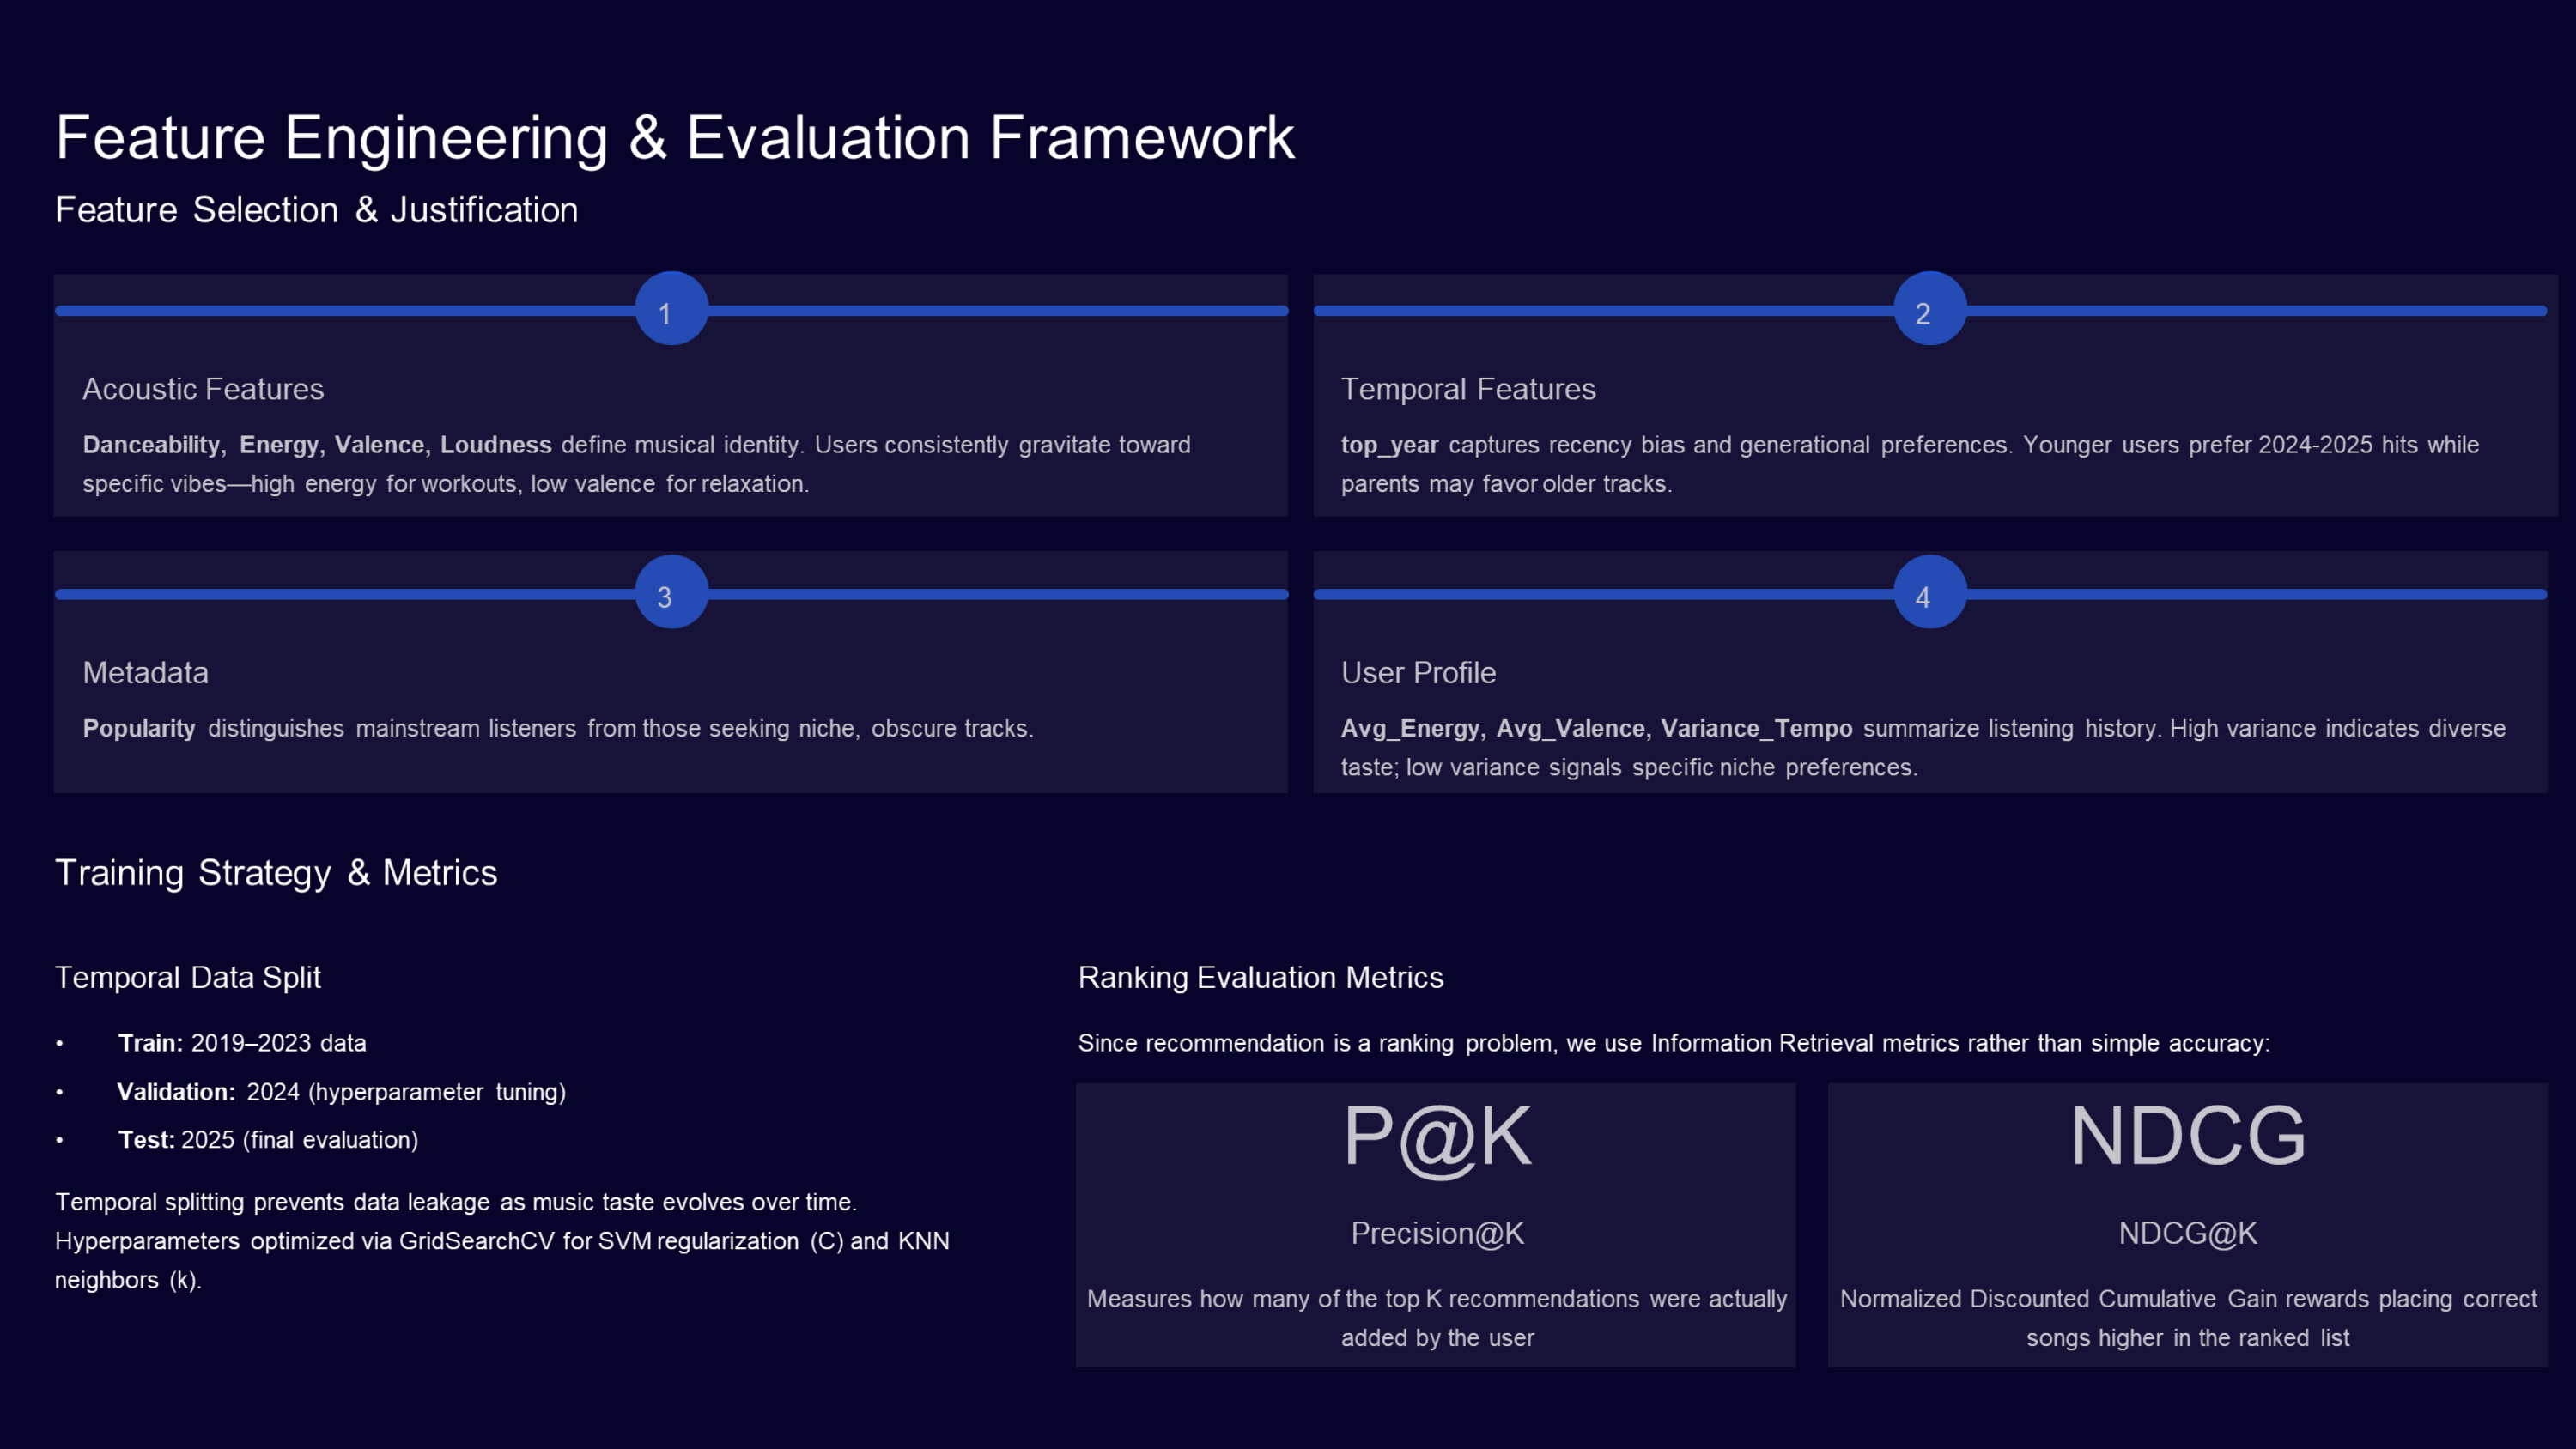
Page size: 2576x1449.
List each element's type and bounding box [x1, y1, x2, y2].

text_box [1313, 274, 2559, 517]
text_box [1075, 1082, 1796, 1368]
text_box [17, 81, 2559, 1367]
text_box [1827, 1082, 2549, 1368]
text_box [53, 274, 1289, 517]
text_box [53, 550, 1289, 794]
text_box [1313, 550, 2549, 794]
